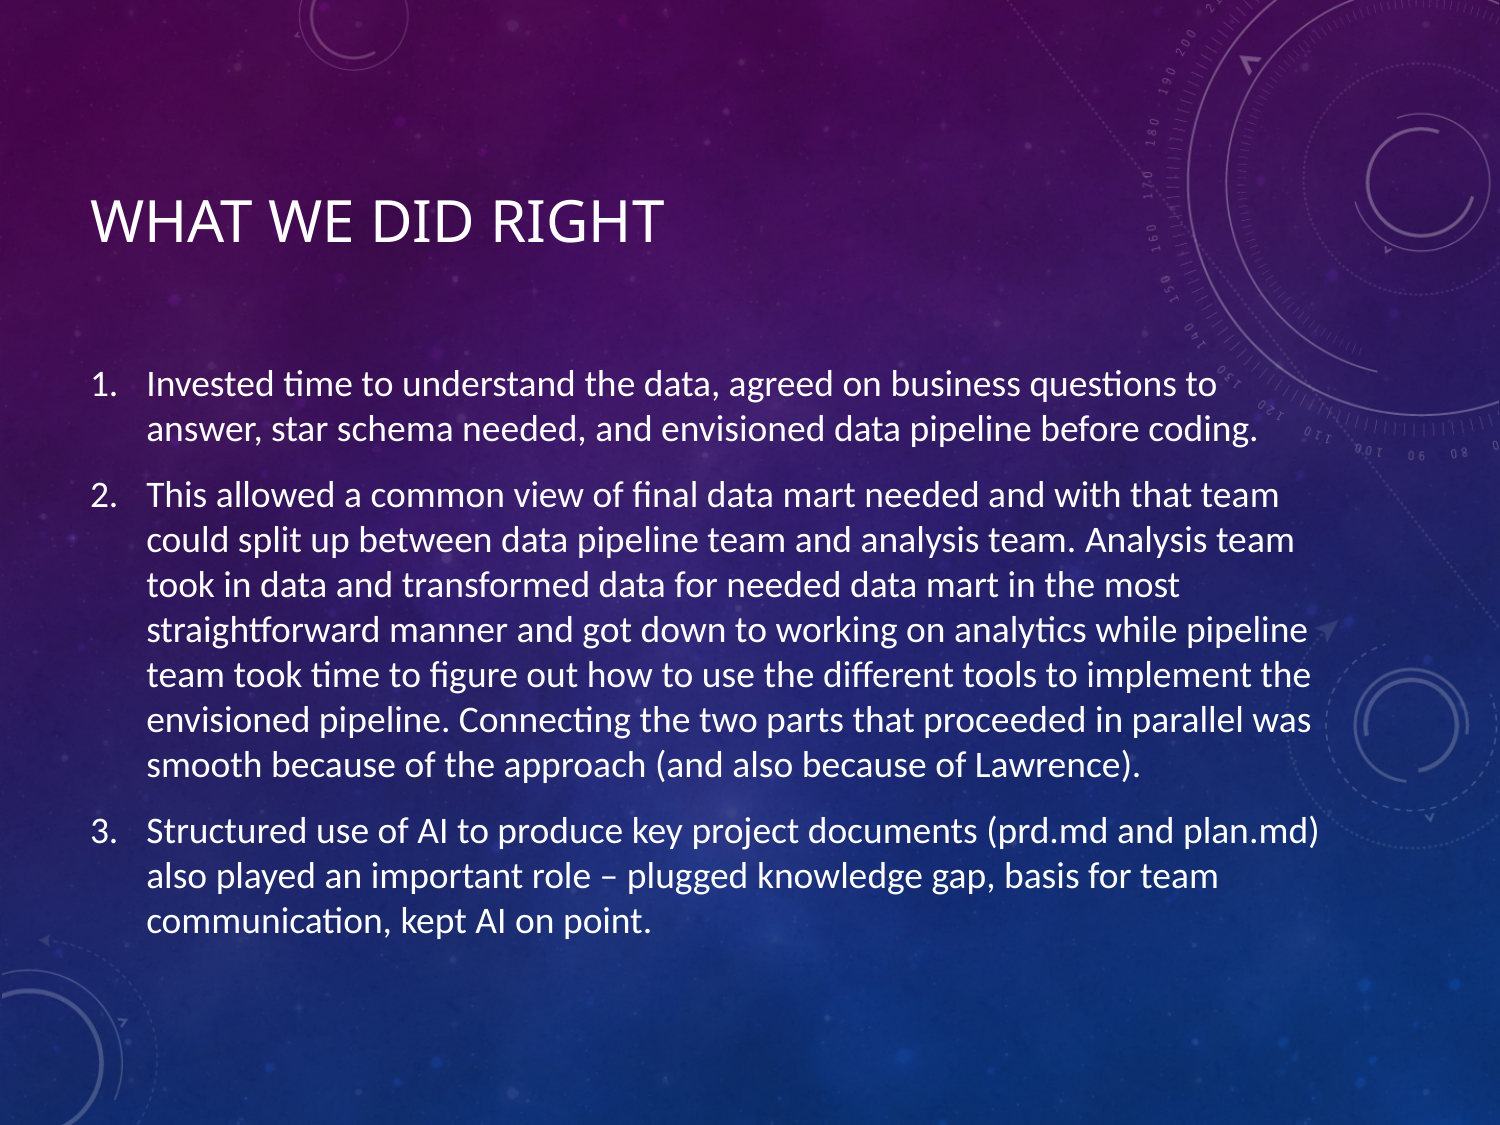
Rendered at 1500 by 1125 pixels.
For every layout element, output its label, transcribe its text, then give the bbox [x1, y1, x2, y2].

list Invested time to understand the data, agreed on business questions to answer, star schema needed, and envisioned data pipeline before coding. This allowed a common view of final data mart needed and with that team could split up between data pipeline team and analysis team. Analysis team took in data and transformed data for needed data mart in the most straightforward manner and got down to working on analytics while pipeline team took time to figure out how to use the different tools to implement the envisioned pipeline. Connecting the two parts that proceeded in parallel was smooth because of the approach (and also because of Lawrence). Structured use of AI to produce key project documents (prd.md and plan.md) also played an important role – plugged knowledge gap, basis for team communication, kept AI on point. [75, 351, 1350, 950]
title What we did right [75, 99, 1350, 339]
picture [0, 0, 1500, 1125]
